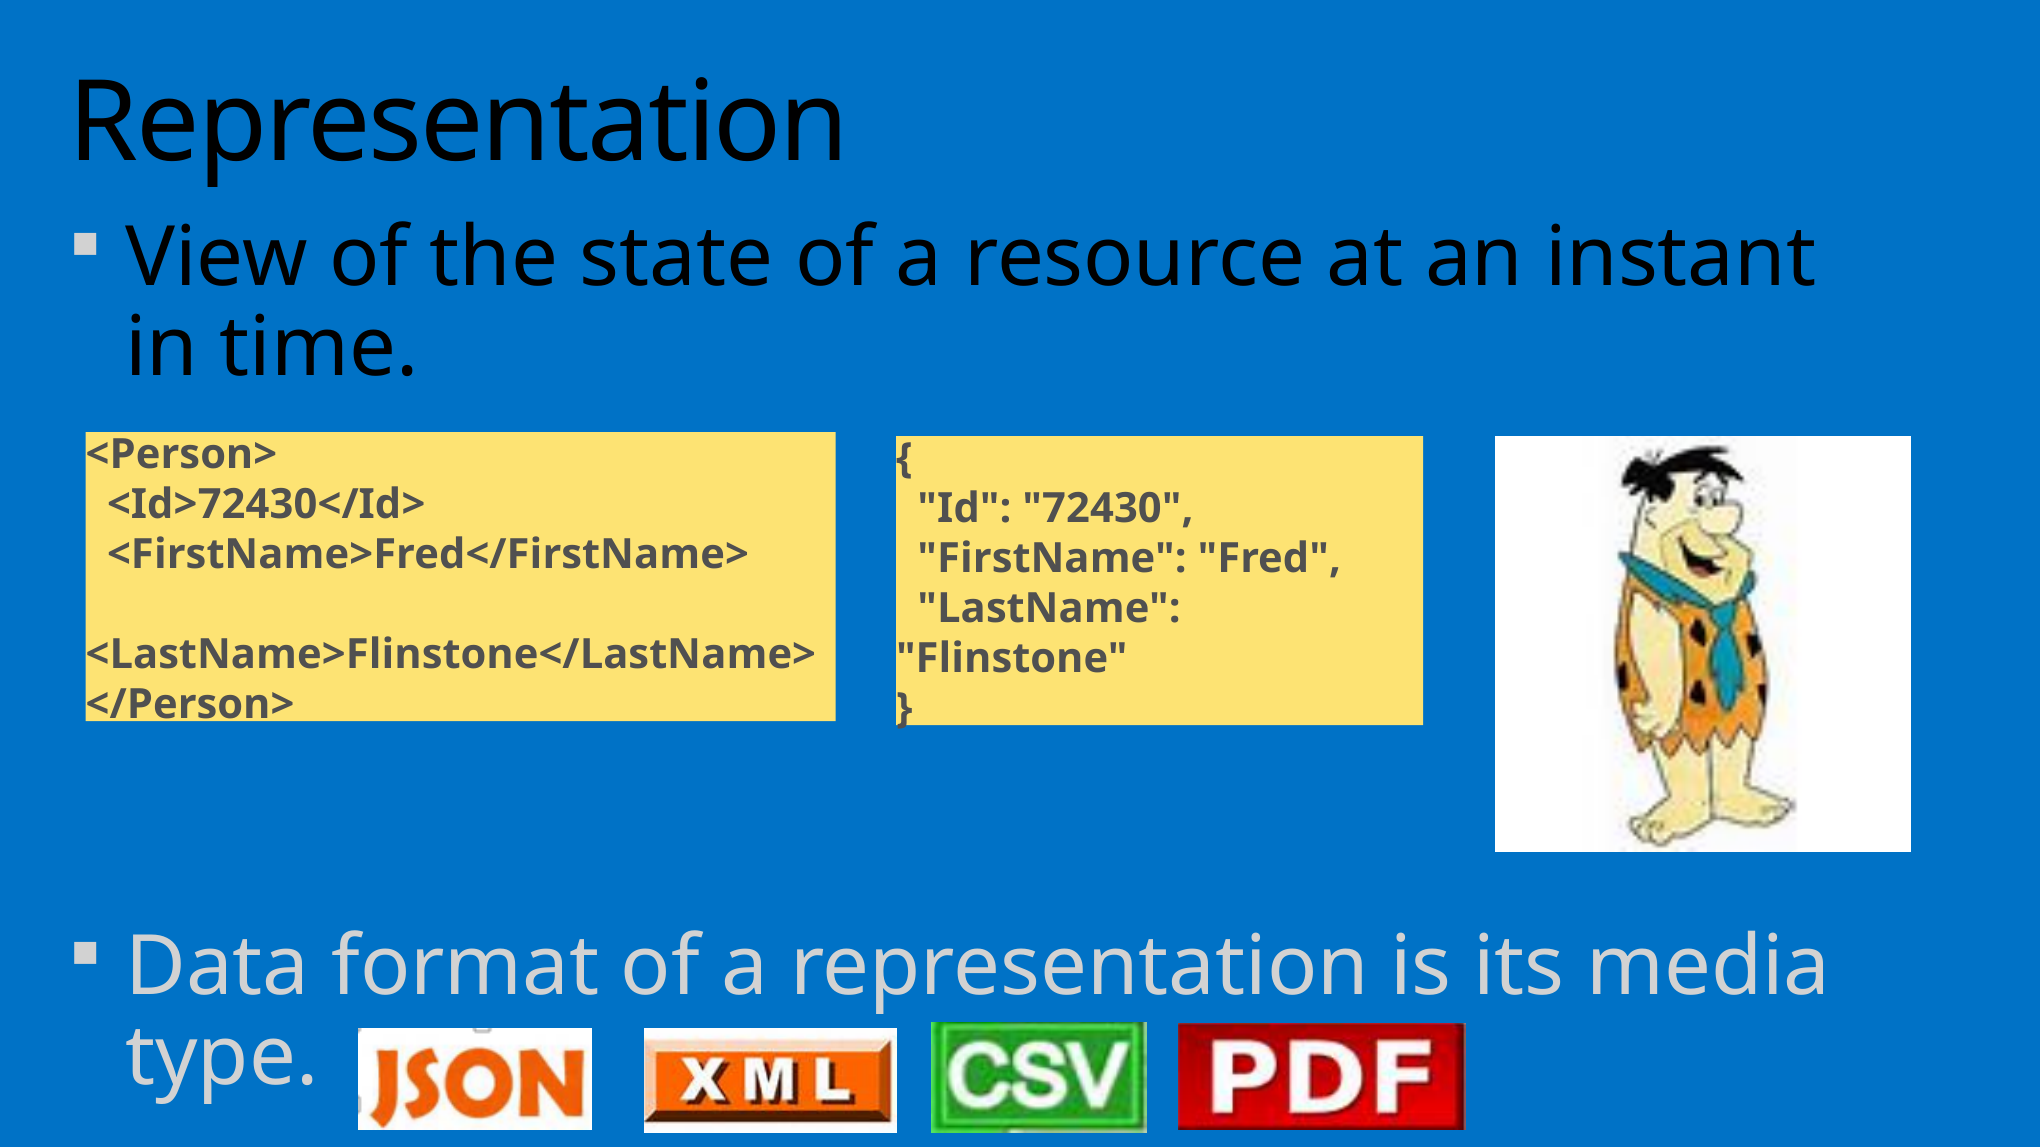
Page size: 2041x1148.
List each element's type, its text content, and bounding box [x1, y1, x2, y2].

picture [644, 1028, 897, 1134]
list View of the state of a resource at an instant in time. [45, 198, 1933, 321]
picture [931, 1021, 1147, 1134]
text_box Data format of a representation is its media type. [45, 907, 2020, 1118]
picture [358, 1028, 592, 1130]
text_box <Person> <Id>72430</Id> <FirstName>Fred</FirstName> <LastName>Flinstone</LastName> </Person> [85, 431, 836, 722]
picture [1177, 1023, 1466, 1130]
text_box { "Id": "72430", "FirstName": "Fred", "LastName": "Flinstone" } [895, 435, 1424, 726]
picture [1494, 435, 1911, 852]
title Representation [45, 48, 1996, 199]
